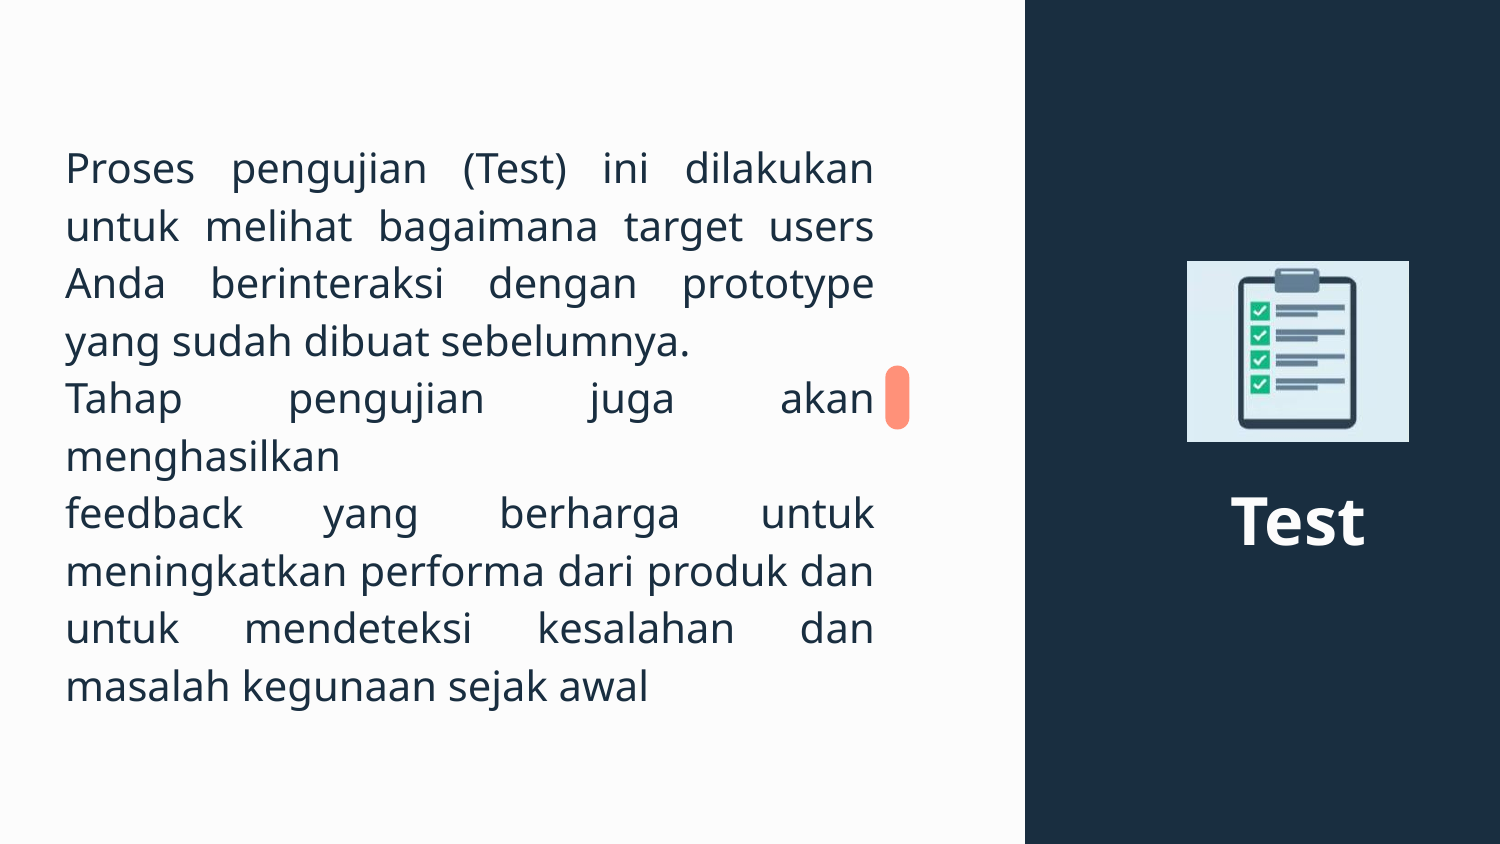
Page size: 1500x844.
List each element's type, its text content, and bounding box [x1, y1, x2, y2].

title Test [1159, 386, 1382, 640]
picture [1186, 260, 1410, 442]
subtitle Proses pengujian (Test) ini dilakukan untuk melihat bagaimana target users Anda berinteraksi dengan prototype yang sudah dibuat sebelumnya. Tahap pengujian juga akan menghasilkan feedback yang berharga untuk meningkatkan performa dari produk dan untuk mendeteksi kesalahan dan masalah kegunaan sejak awal [49, 0, 890, 844]
